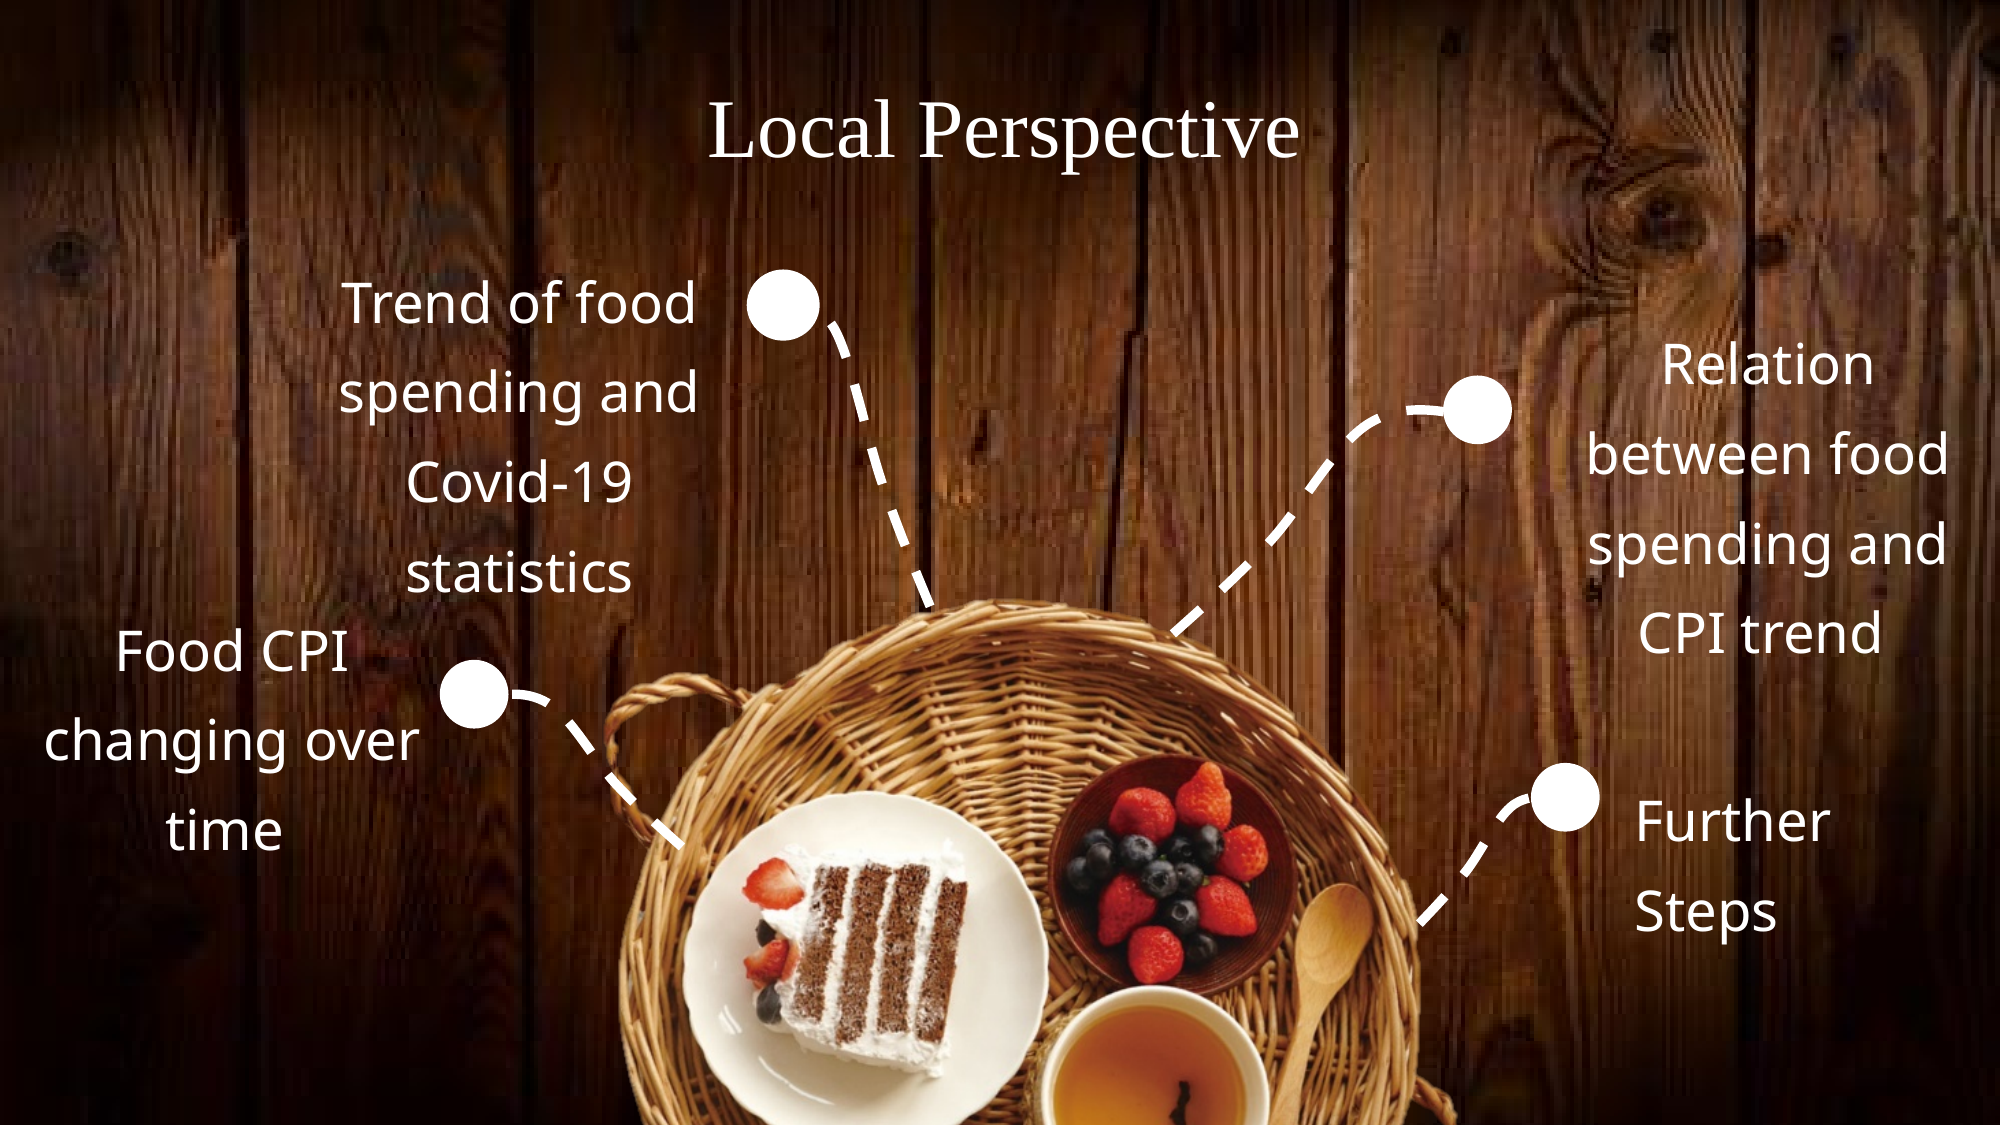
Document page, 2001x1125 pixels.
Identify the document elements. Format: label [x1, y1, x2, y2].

text_box [1419, 762, 1949, 924]
text_box [0, 592, 683, 848]
text_box [292, 244, 931, 607]
picture [0, 0, 2000, 1125]
text_box [1172, 305, 1980, 635]
